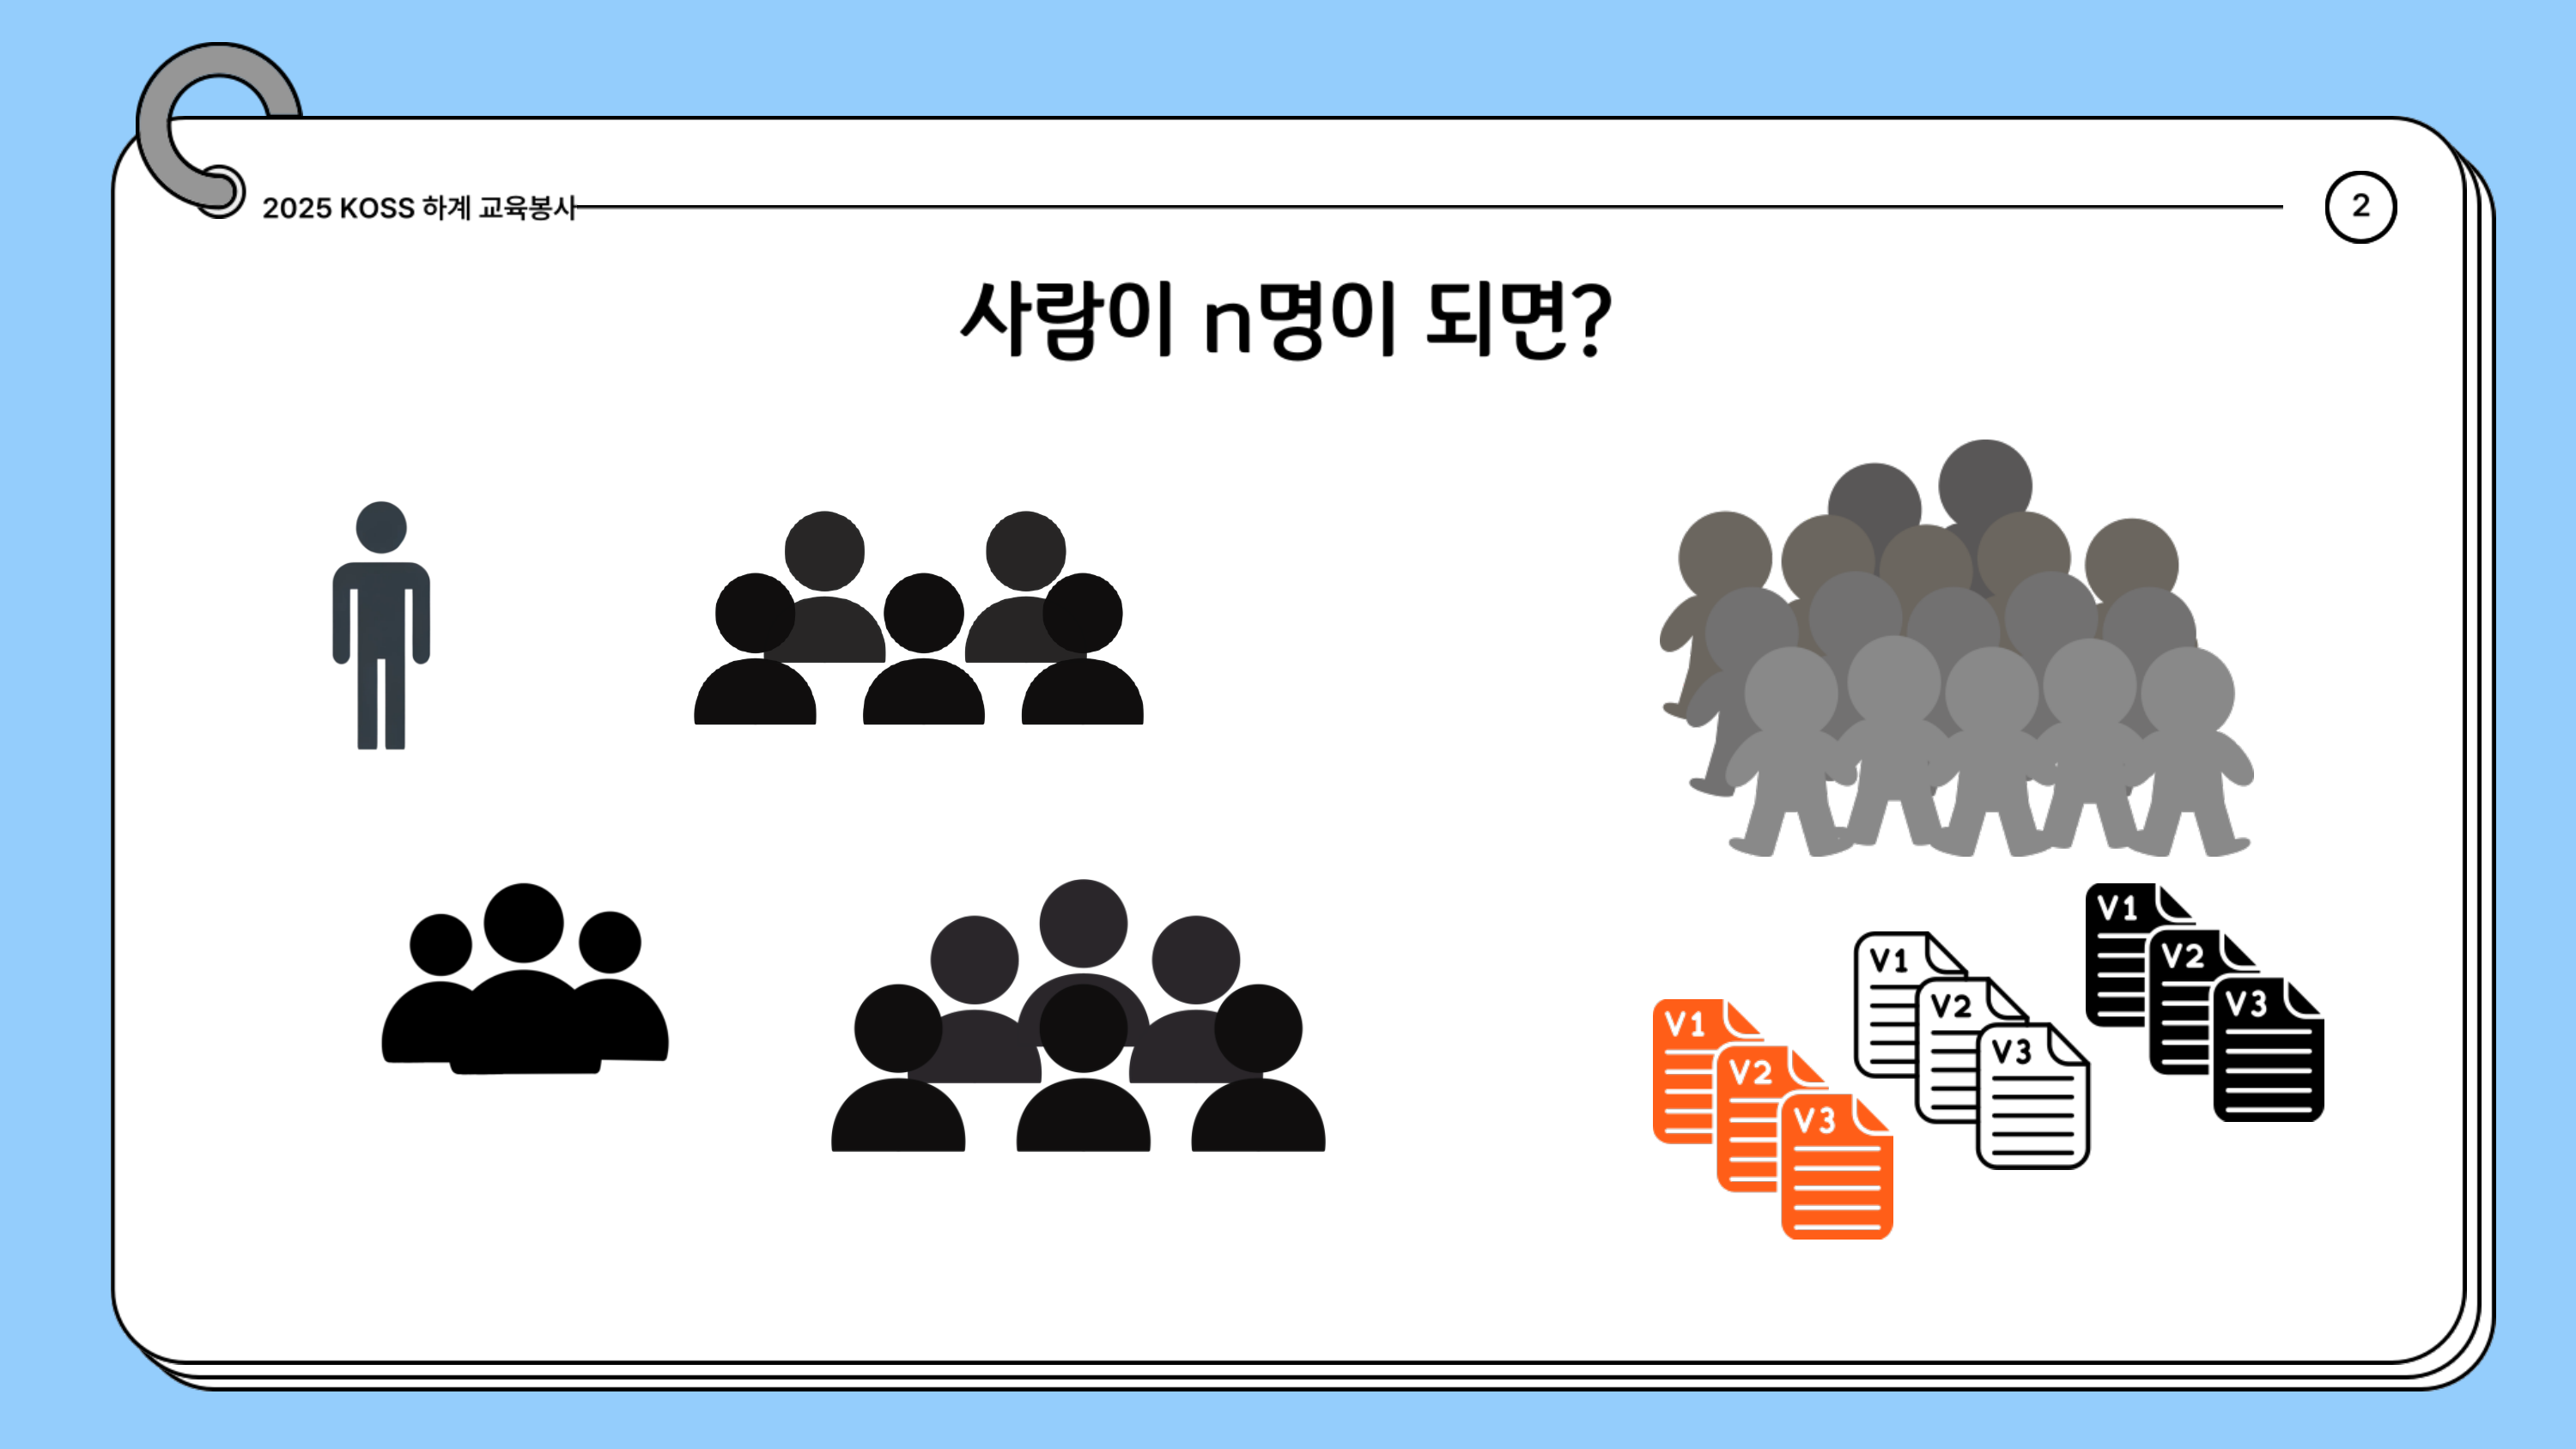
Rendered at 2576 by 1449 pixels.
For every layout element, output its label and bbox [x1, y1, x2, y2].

picture [110, 42, 2496, 1392]
